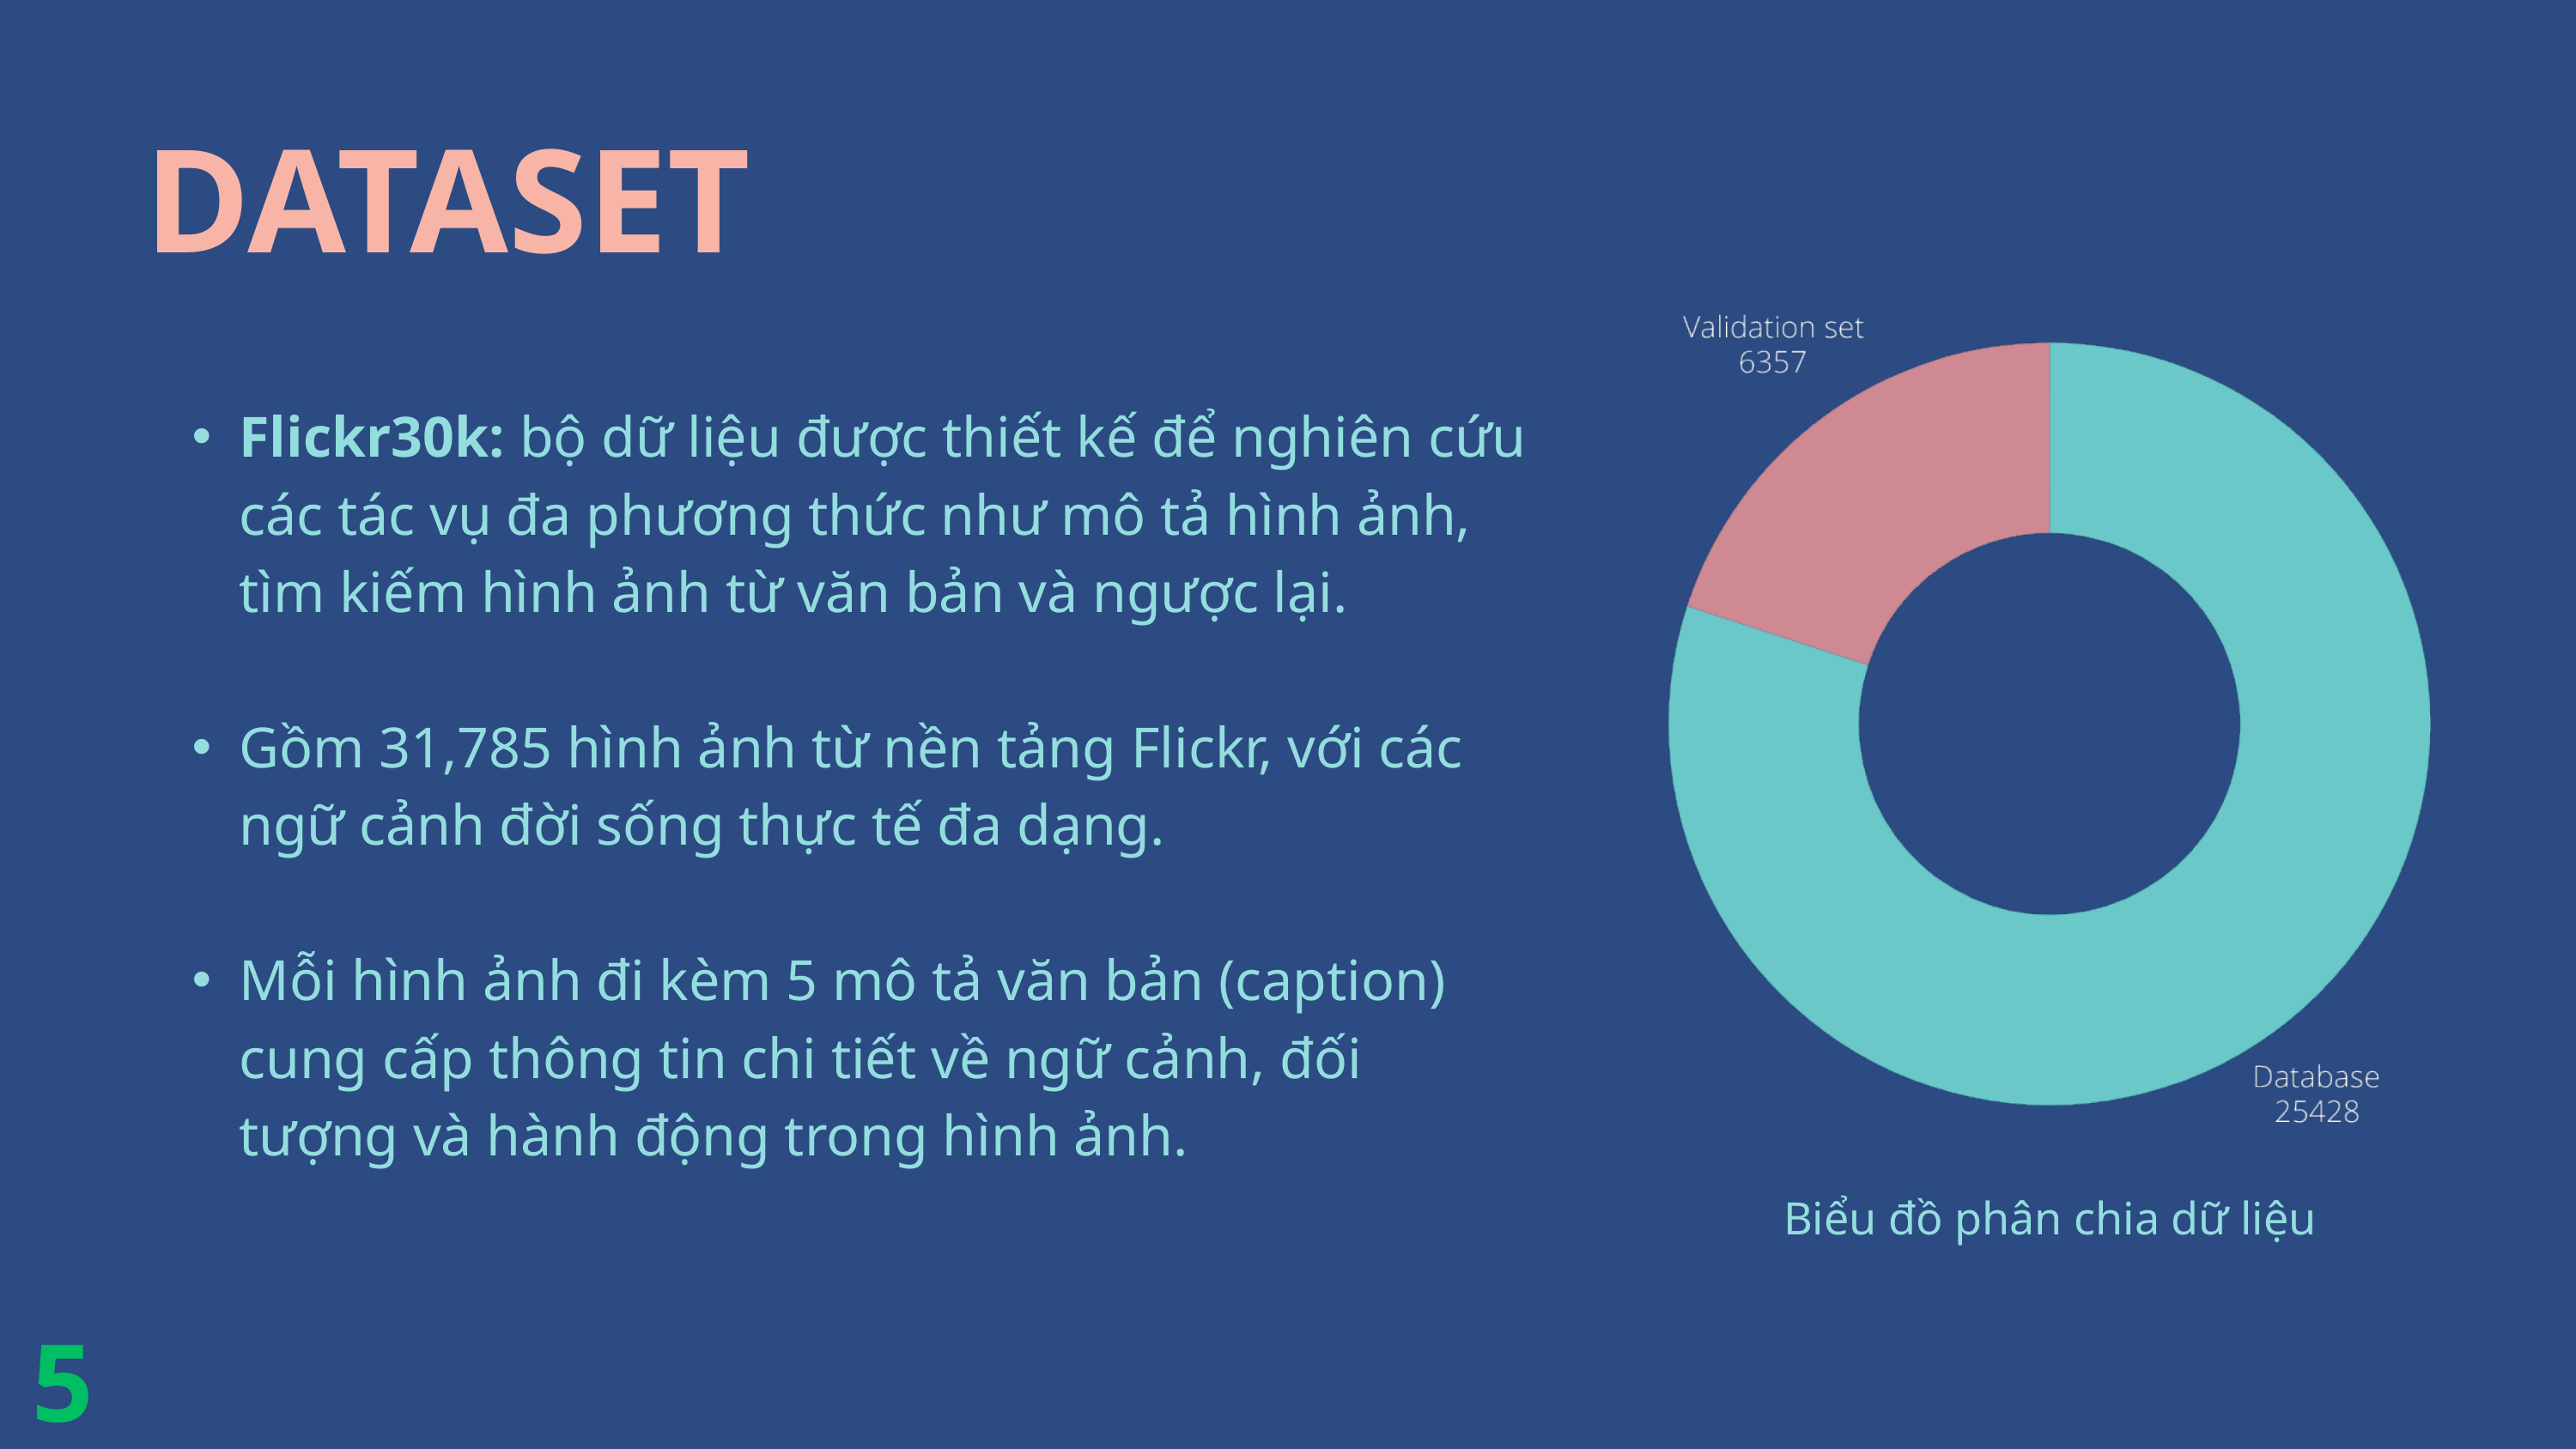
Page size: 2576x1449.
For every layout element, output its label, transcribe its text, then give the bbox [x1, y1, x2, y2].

text_box Biểu đồ phân chia dữ liệu [1545, 1197, 2555, 1244]
text_box Flickr30k: bộ dữ liệu được thiết kế để nghiên cứu các tác vụ đa phương thức như mô tả hình ảnh, tìm kiếm hình ảnh từ văn bản và ngược lại. Gồm 31,785 hình ảnh từ nền tảng Flickr, với các ngữ cảnh đời sống thực tế đa dạng. Mỗi hình ảnh đi kèm 5 mô tả văn bản (caption) cung cấp thông tin chi tiết về ngữ cảnh, đối tượng và hành động trong hình ảnh. [144, 391, 1532, 1245]
text_box 5 [0, 1323, 125, 1444]
picture [1588, 232, 2512, 1204]
text_box DATASET [144, 131, 1155, 282]
